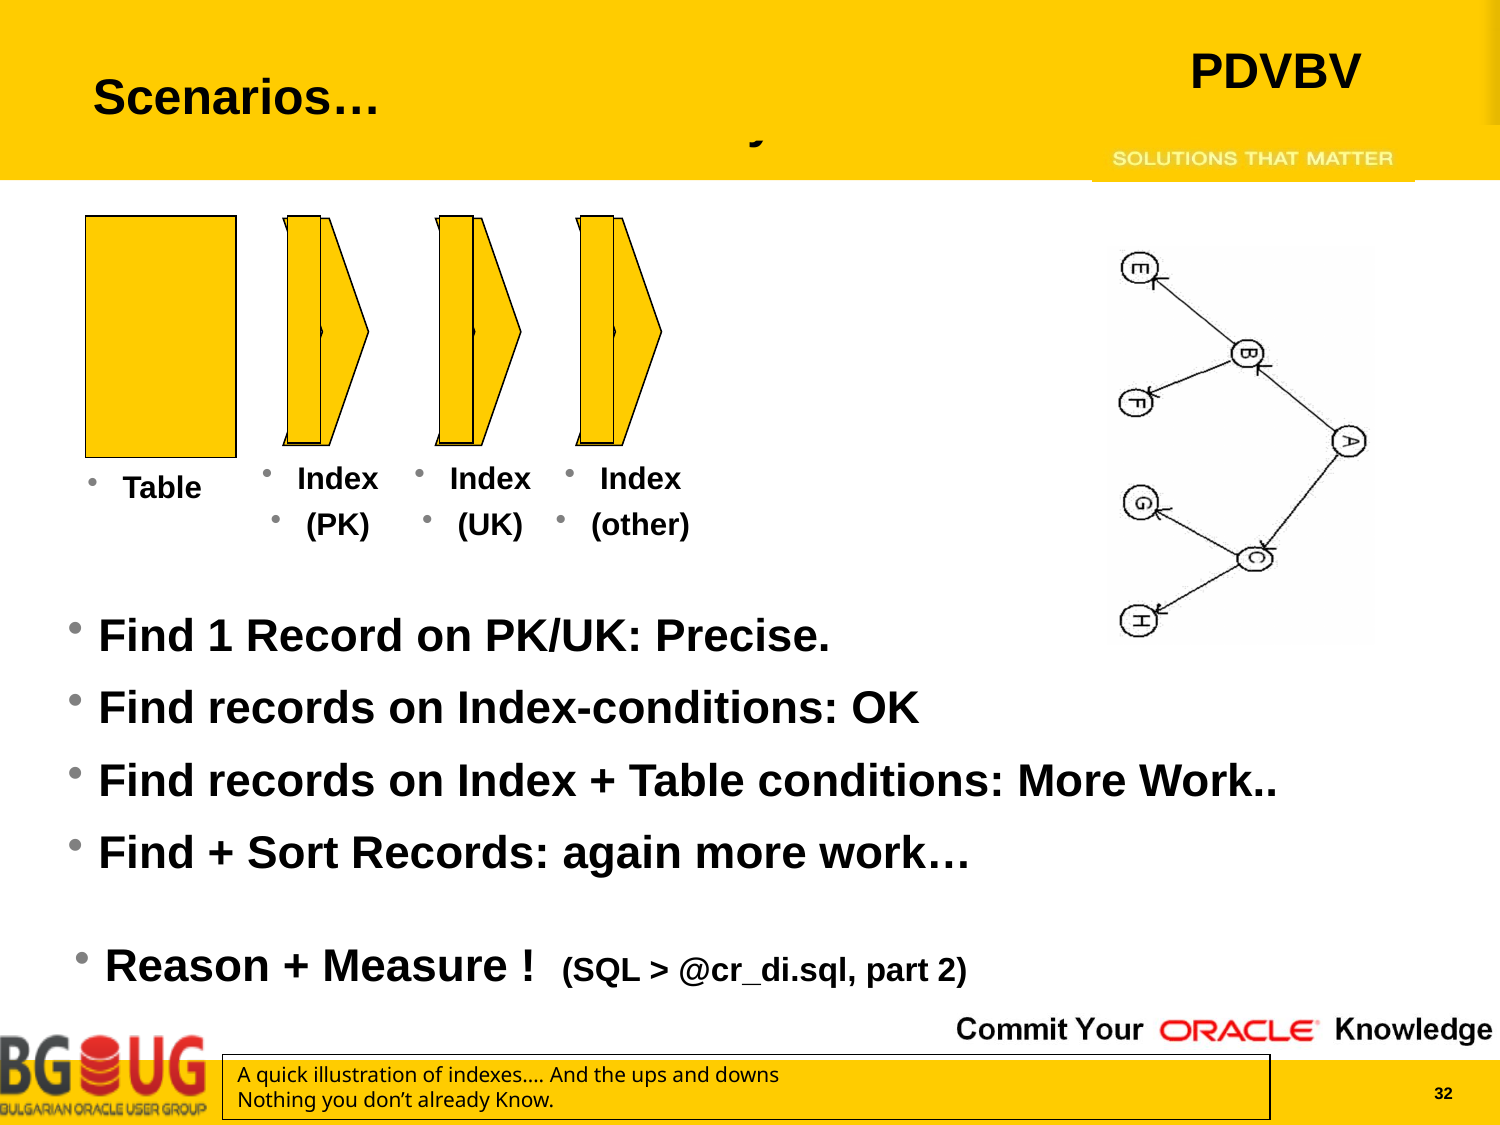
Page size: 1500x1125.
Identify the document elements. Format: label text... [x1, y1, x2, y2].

title Scenarios… [77, 47, 1054, 141]
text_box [81, 215, 237, 520]
picture [1041, 247, 1441, 645]
picture [1092, 137, 1415, 182]
slide_number 32 [1409, 1074, 1468, 1100]
picture [952, 1020, 1500, 1050]
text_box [550, 215, 696, 549]
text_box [257, 215, 384, 549]
list Reason + Measure ! (SQL > @cr_di.sql, part 2) [59, 934, 1500, 1020]
picture [1160, 0, 1500, 125]
text_box Find 1 Record on PK/UK: Precise. Find records on Index-conditions: OK Find records on Index + Table conditions: More Work.. Find + Sort Records: again more work… [53, 604, 1341, 923]
text_box A quick illustration of indexes…. And the ups and downs Nothing you don’t already Know. [222, 1054, 1271, 1120]
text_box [409, 215, 536, 549]
picture [0, 1034, 207, 1121]
